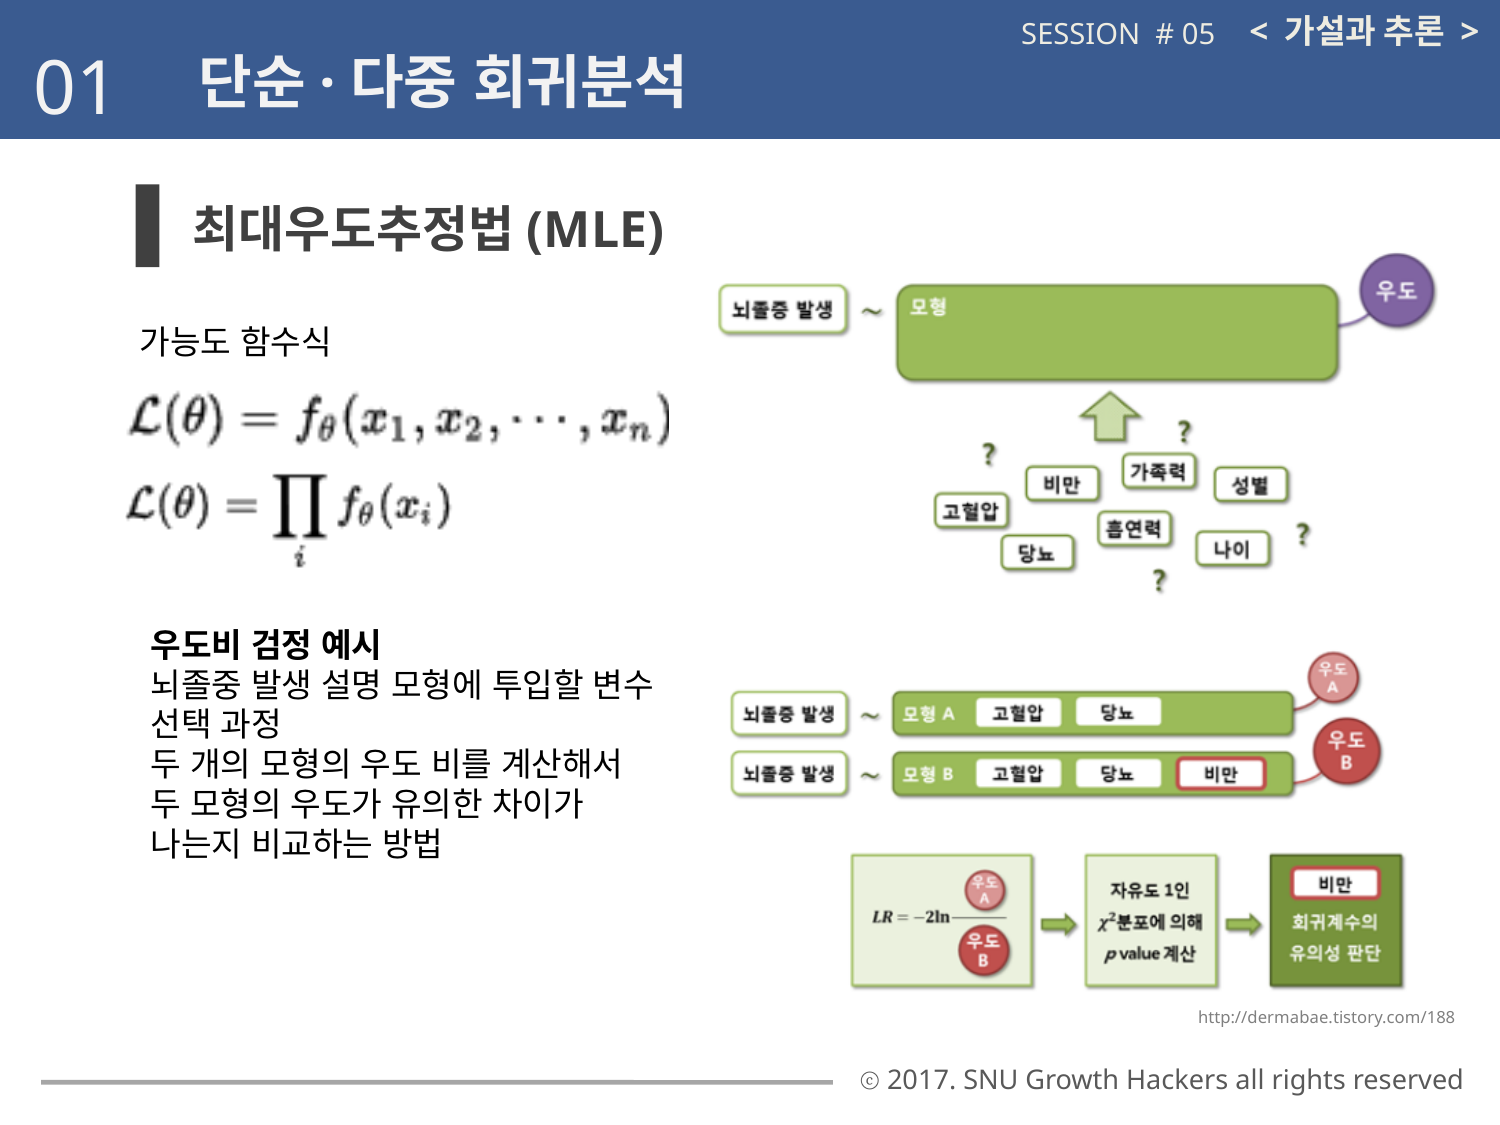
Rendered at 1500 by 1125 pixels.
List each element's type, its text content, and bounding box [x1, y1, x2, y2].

text_box [0, 0, 1500, 139]
text_box 단순·다중 회귀분석 [183, 37, 703, 123]
text_box ⓒ 2017. SNU Growth Hackers all rights reserved [844, 1055, 1495, 1103]
text_box SESSION # 05 [1006, 7, 1239, 58]
text_box < 가설과 추론 > [1234, 2, 1495, 58]
picture [124, 469, 455, 576]
text_box 우도비 검정 예시 뇌졸중 발생 설명 모형에 투입할 변수 선택 과정 두 개의 모형의 우도 비를 계산해서 두 모형의 우도가 유의한 차이가 나는지 비교하는 방법 [135, 616, 666, 871]
text_box 최대우도추정법(MLE) [177, 189, 680, 265]
picture [124, 227, 1500, 1036]
text_box 01 [18, 32, 135, 138]
text_box 가능도 함수식 [124, 314, 408, 370]
text_box [134, 182, 161, 269]
